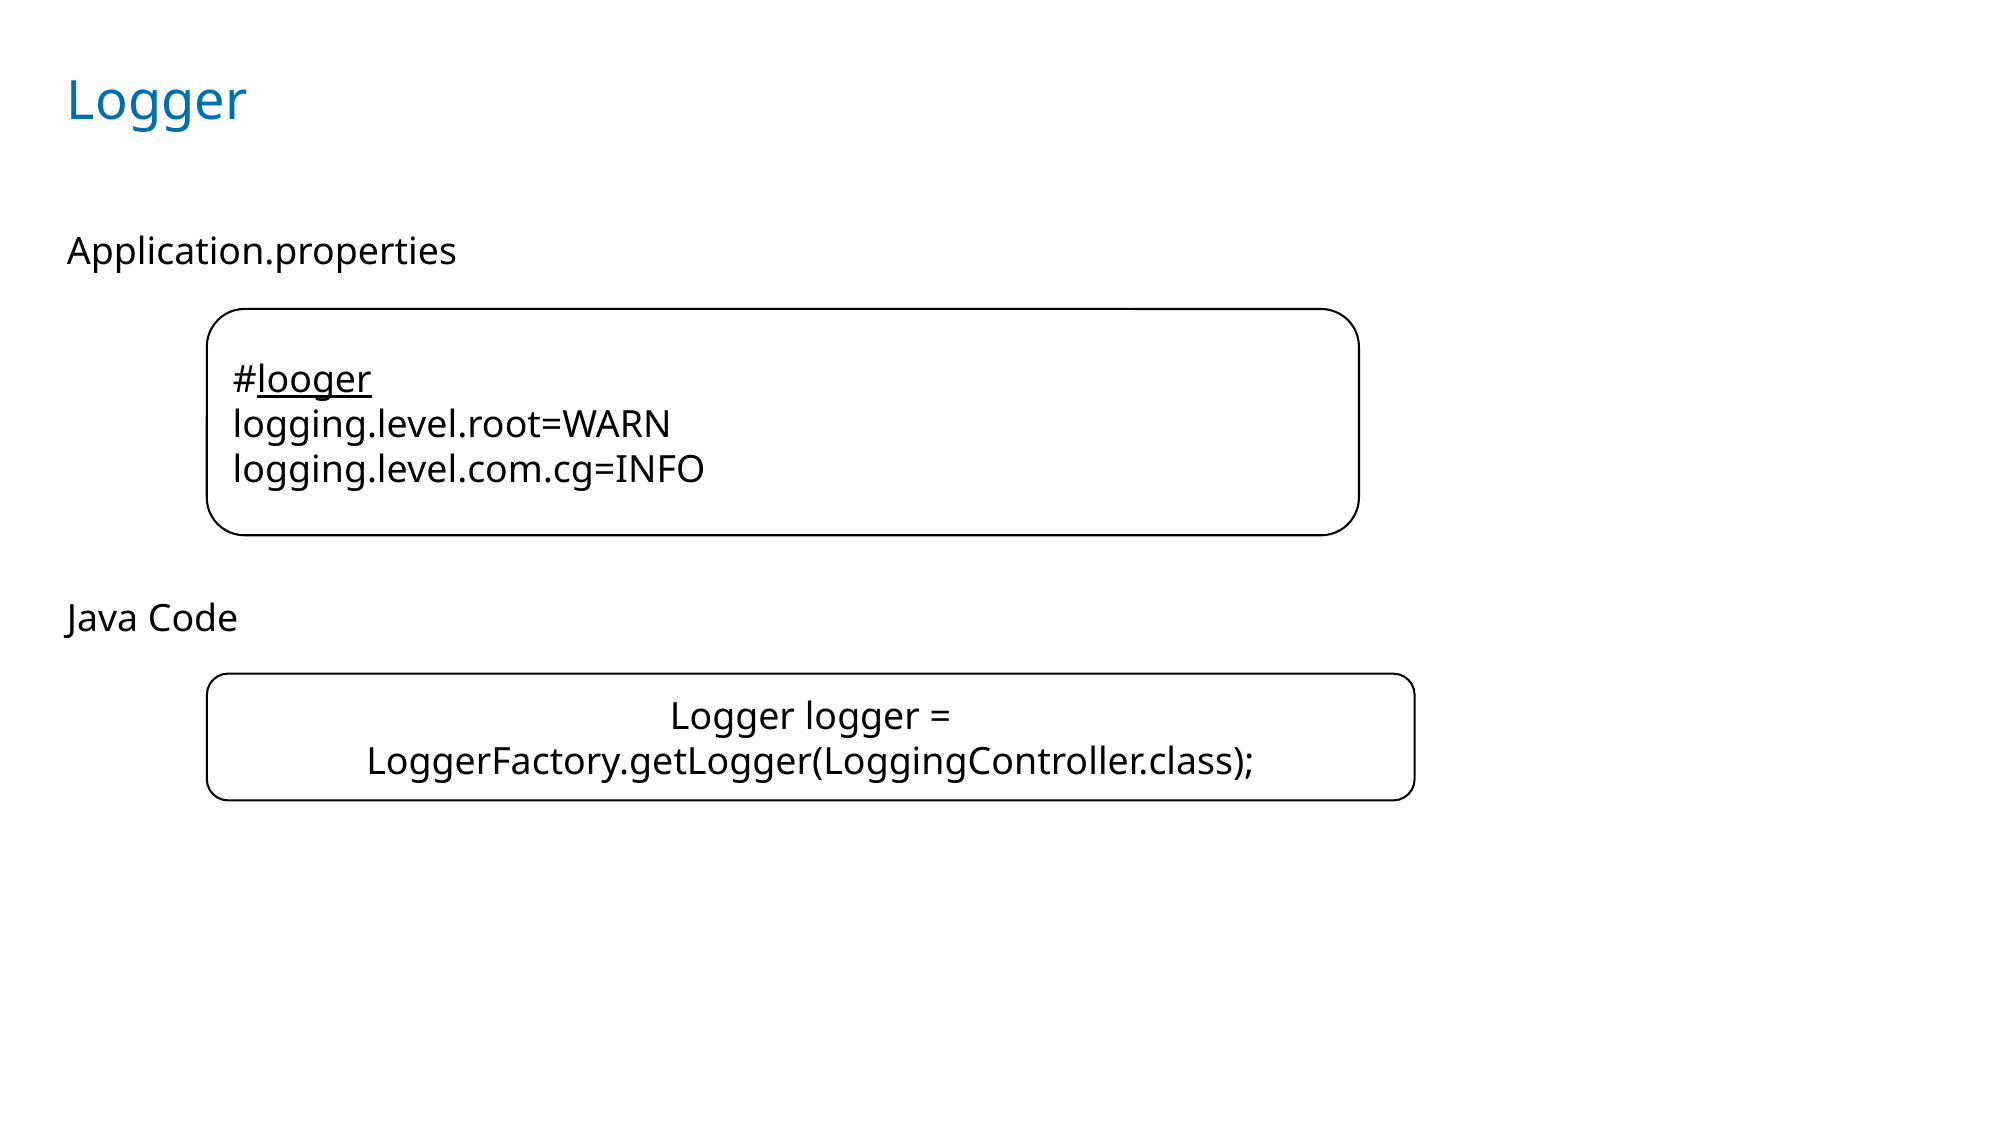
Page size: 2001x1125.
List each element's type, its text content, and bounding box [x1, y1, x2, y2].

text_box #looger logging.level.root=WARN logging.level.com.cg=INFO [205, 307, 1361, 537]
text_box Logger logger = LoggerFactory.getLogger(LoggingController.class); [205, 672, 1416, 802]
list Application.properties Java Code [66, 231, 1933, 1014]
title Logger [66, 67, 1933, 171]
